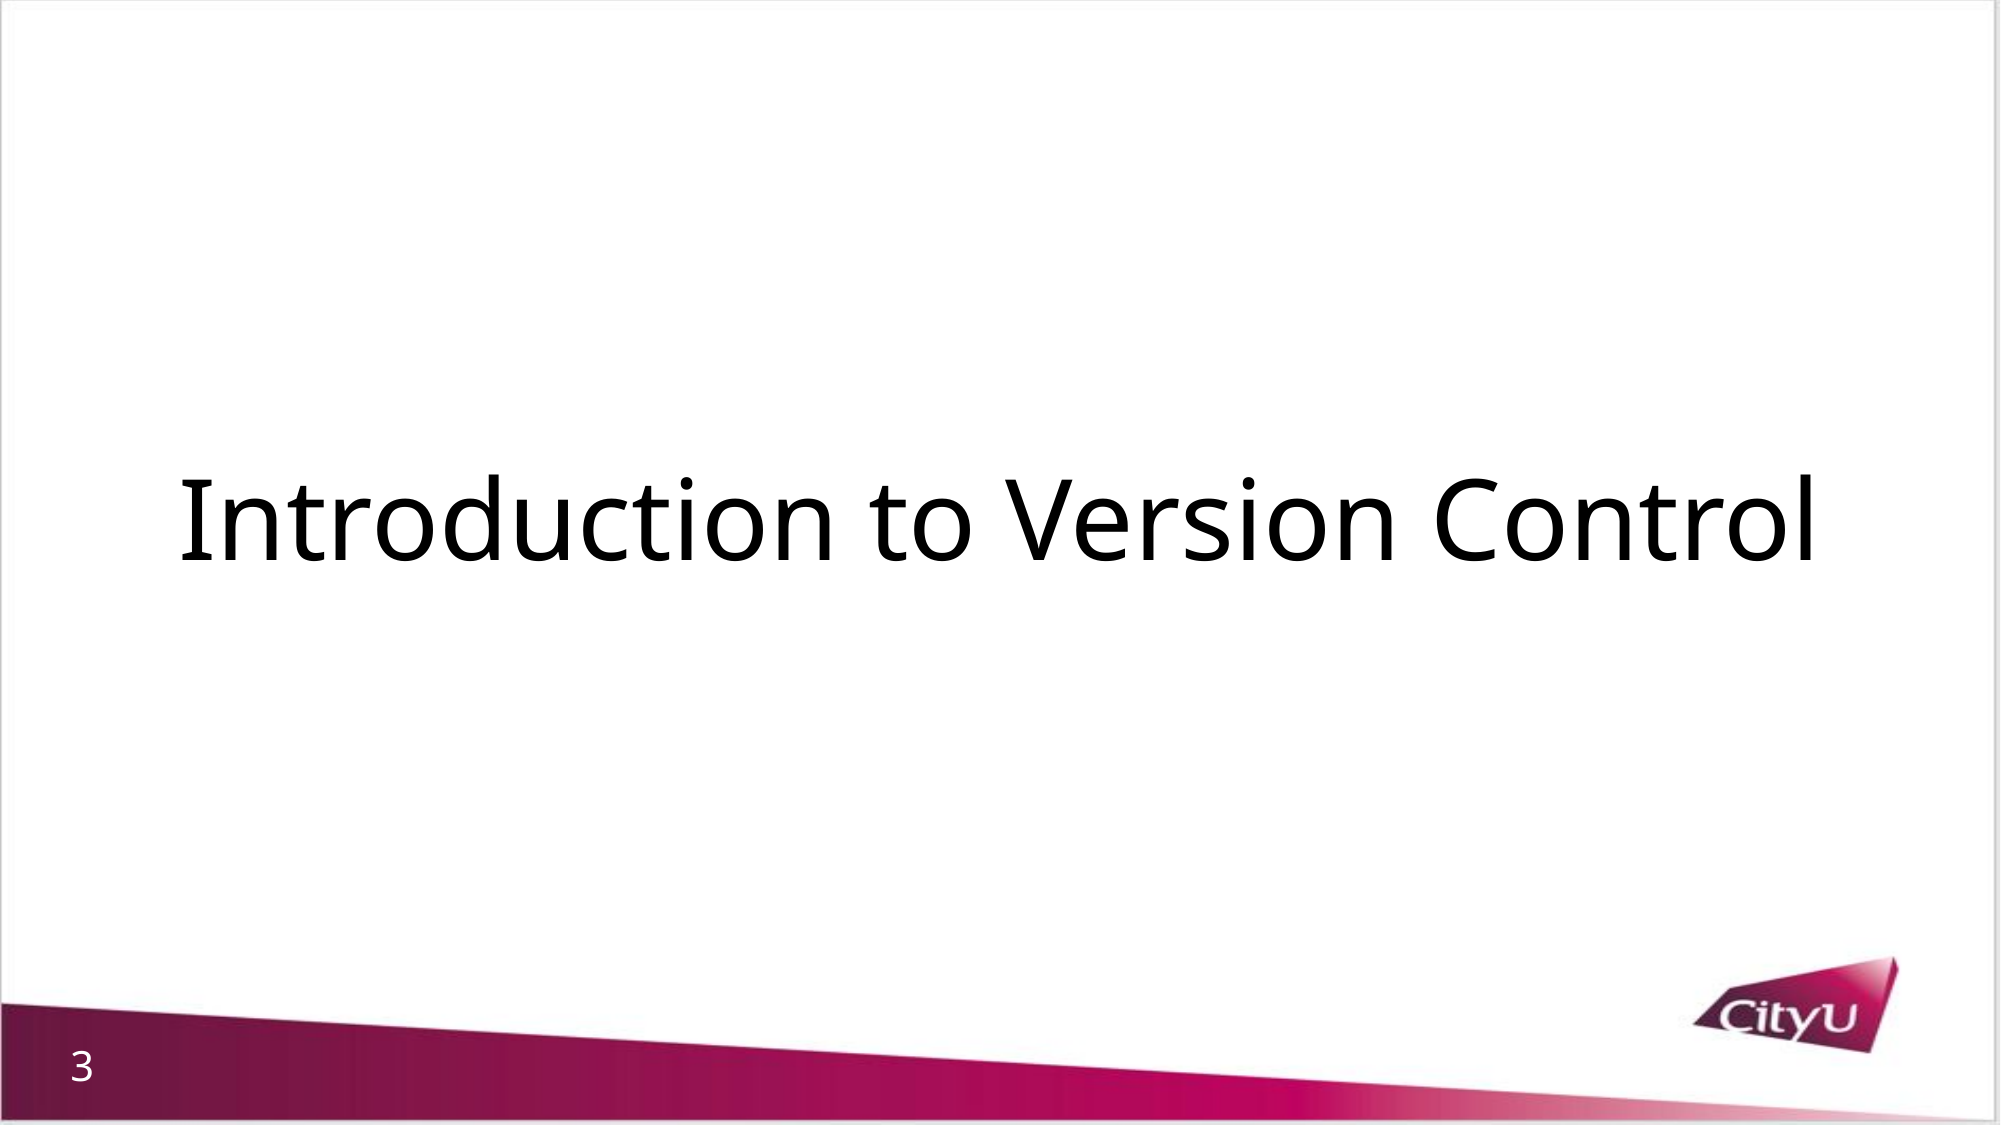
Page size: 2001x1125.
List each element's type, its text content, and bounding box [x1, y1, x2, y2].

title Introduction to Version Control [150, 349, 1850, 591]
slide_number 3 [51, 1038, 110, 1099]
picture [0, 0, 2001, 1125]
